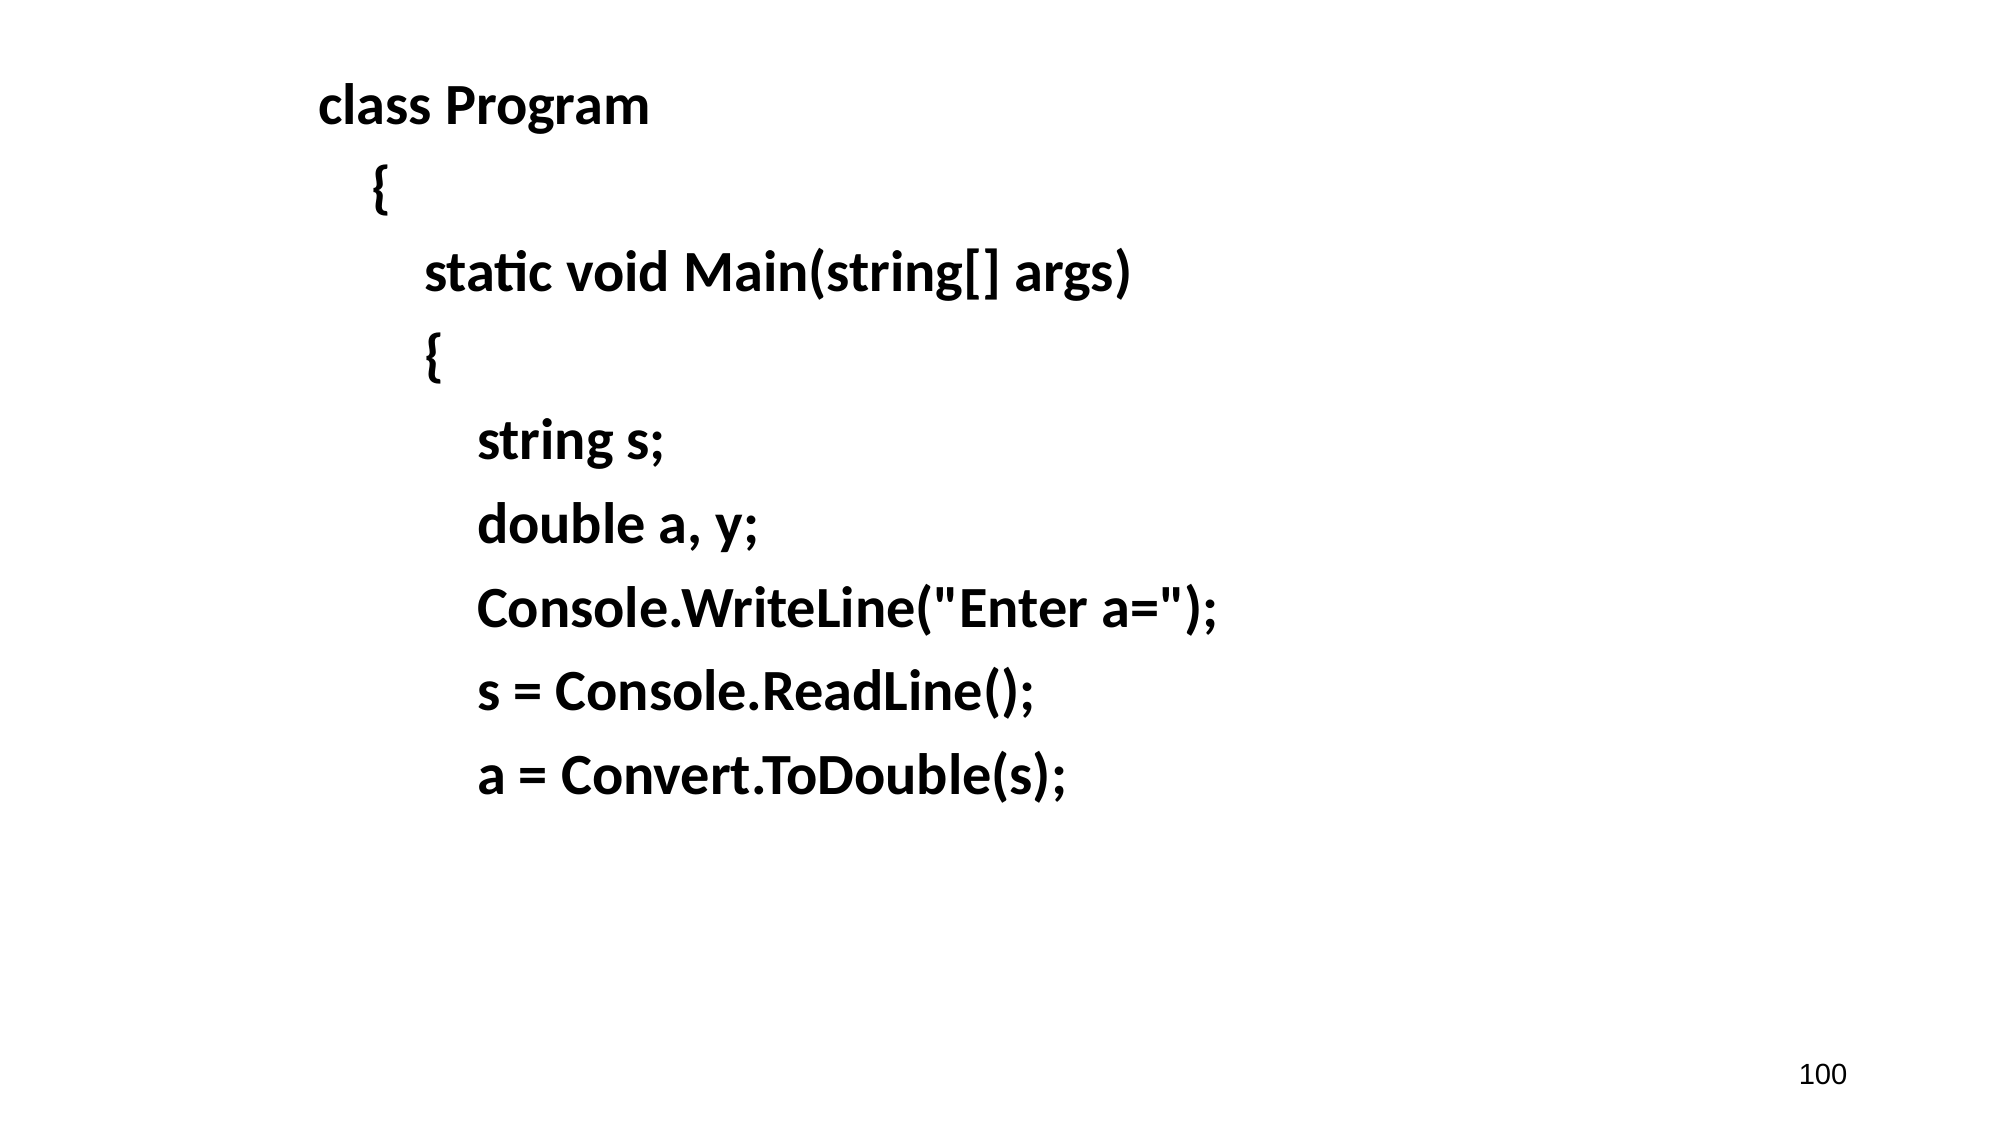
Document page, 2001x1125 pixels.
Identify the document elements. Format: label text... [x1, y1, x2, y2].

slide_number 100 [1412, 1042, 1863, 1103]
list class Program { static void Main(string[] args) { string s; double a, y; Console.WriteLine("Enter a="); s = Console.ReadLine(); a = Convert.ToDouble(s); [303, 66, 1675, 1005]
